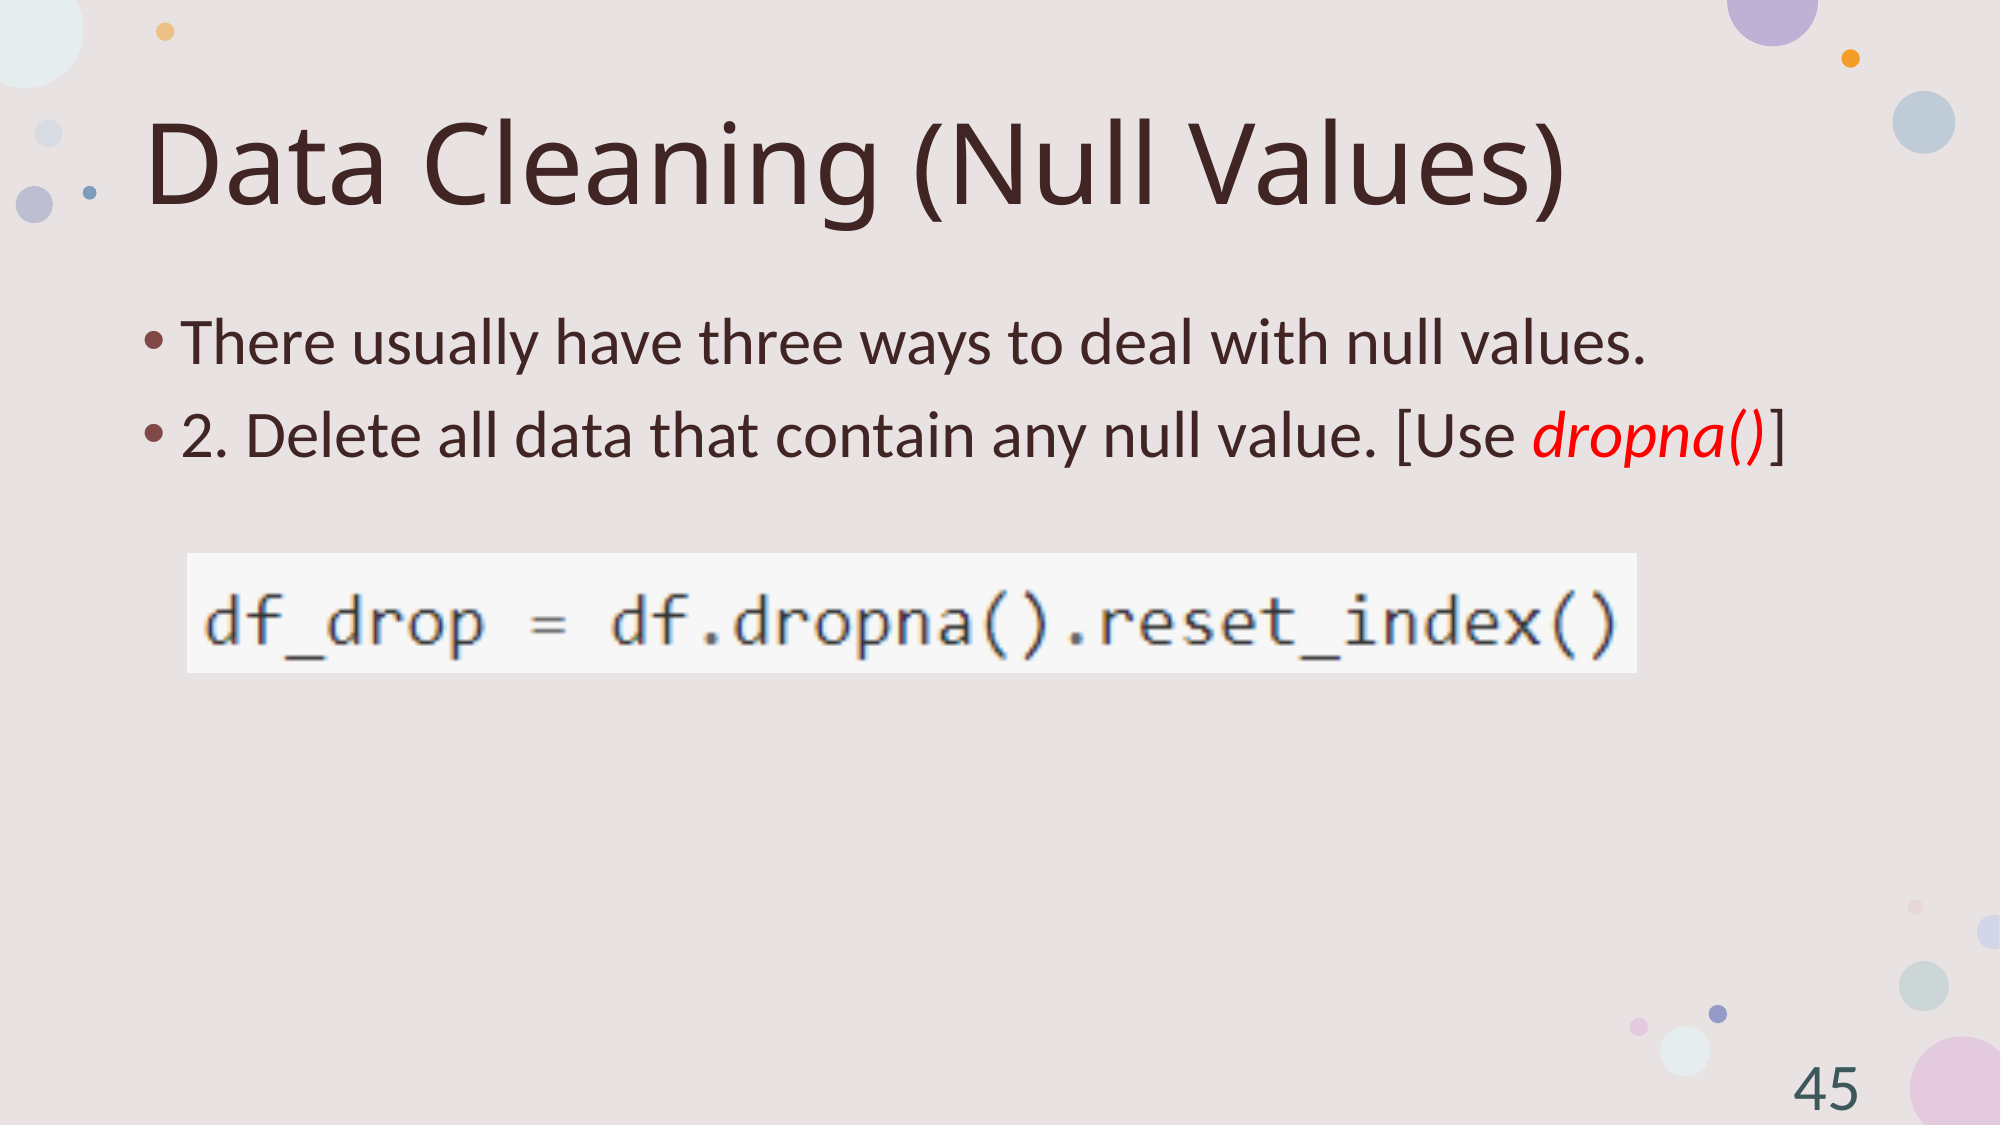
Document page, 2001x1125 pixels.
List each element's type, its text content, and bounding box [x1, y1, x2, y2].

list There usually have three ways to deal with null values. 2. Delete all data that contain any null value. [Use dropna()] [127, 299, 1877, 1014]
title Data Cleaning (Null Values) [127, 59, 1877, 278]
picture [187, 553, 1638, 674]
slide_number 45 [1426, 1064, 1877, 1103]
